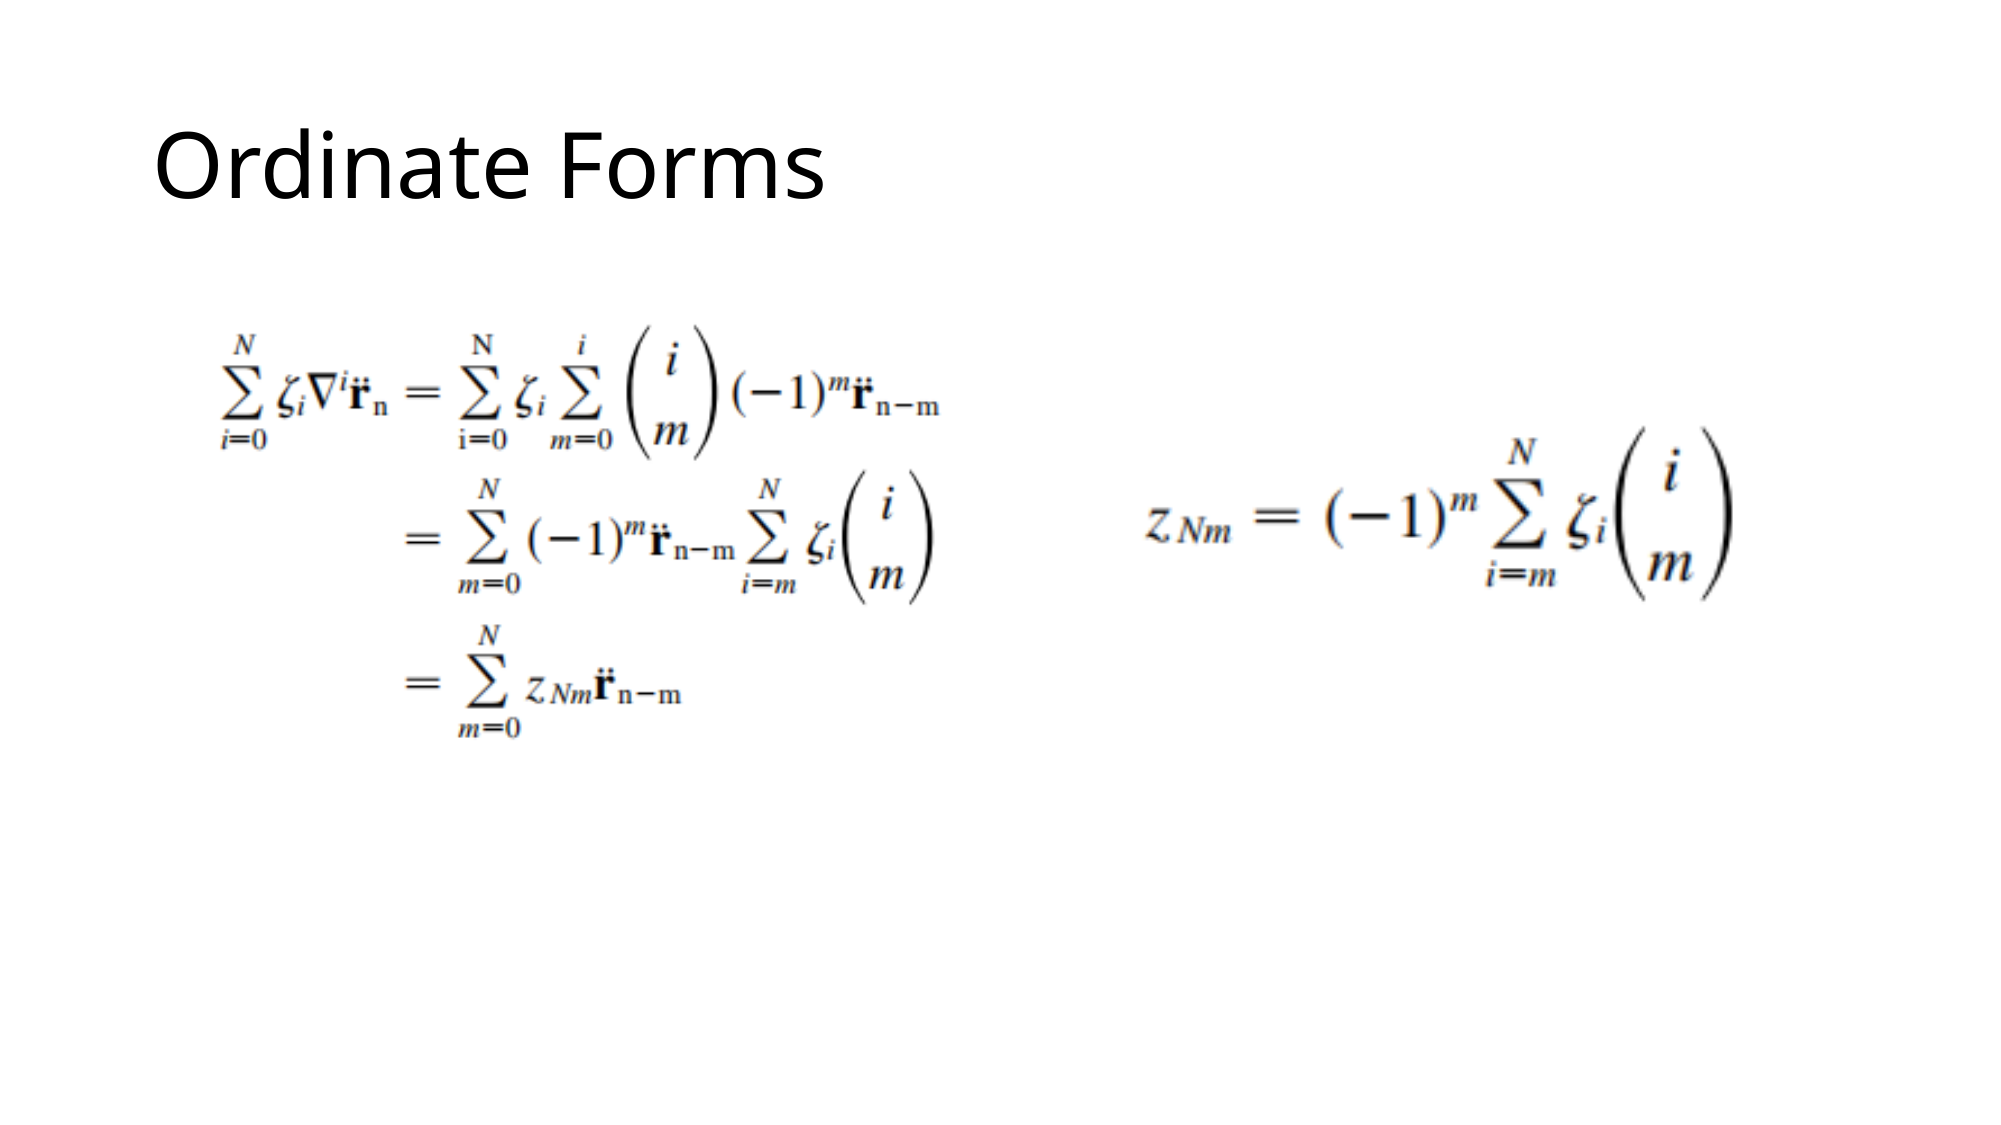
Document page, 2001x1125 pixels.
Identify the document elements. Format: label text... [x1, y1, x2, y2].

picture [1109, 410, 1817, 628]
title Ordinate Forms [137, 59, 1863, 278]
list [183, 319, 1056, 756]
